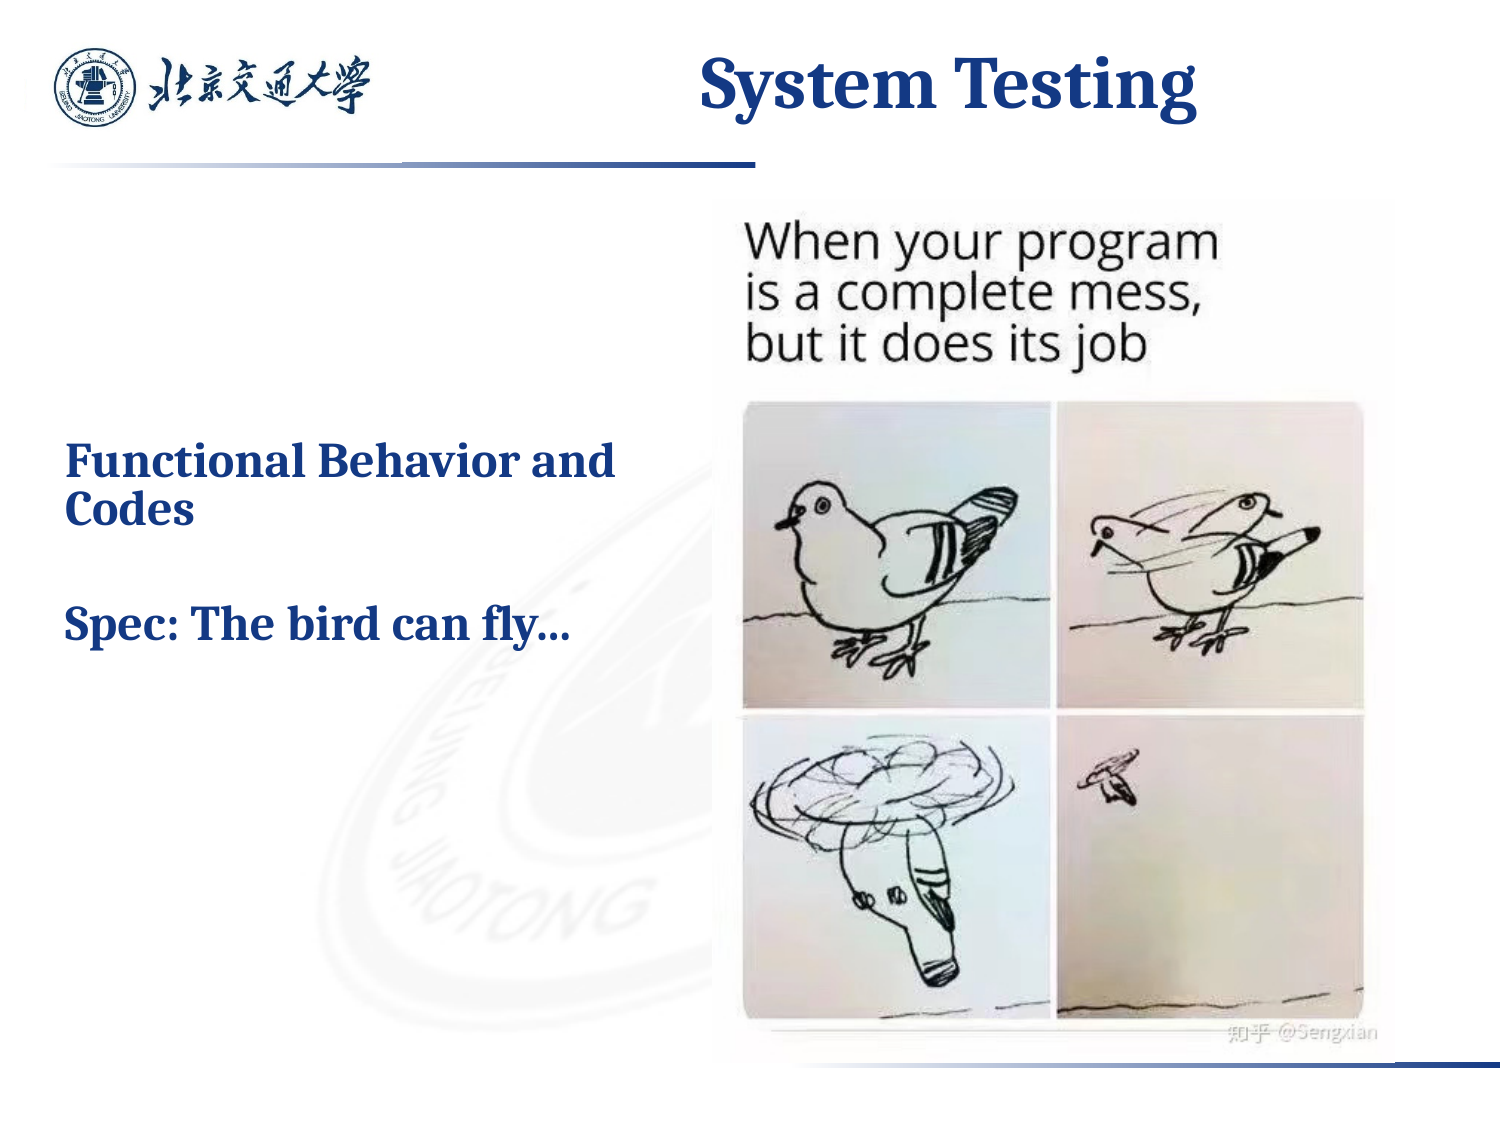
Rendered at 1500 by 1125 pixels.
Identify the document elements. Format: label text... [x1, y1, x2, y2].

picture [0, 0, 1500, 1125]
text_box Functional Behavior and Codes Spec: The bird can fly… [49, 431, 663, 632]
title System Testing [399, 24, 1500, 163]
